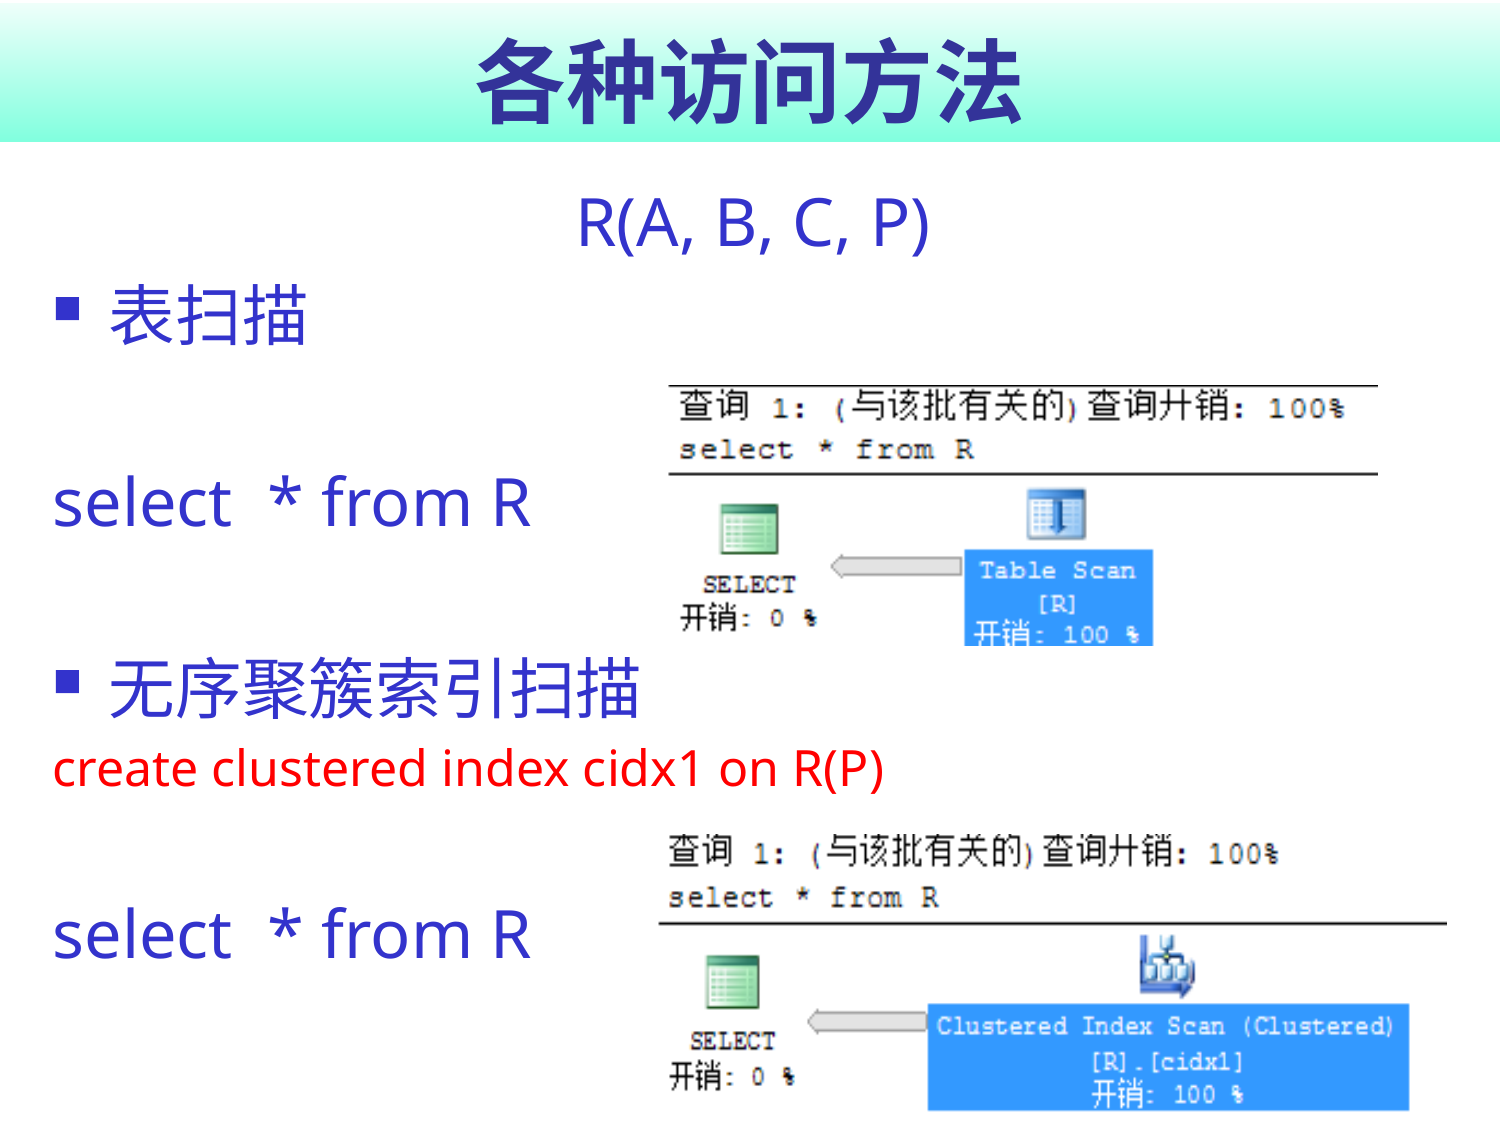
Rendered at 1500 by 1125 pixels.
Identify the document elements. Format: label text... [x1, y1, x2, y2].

list R(A, B, C, P) 表扫描 select * from R 无序聚簇索引扫描 create clustered index cidx1 on R(P) select * from R [37, 172, 1470, 1036]
picture [667, 385, 1379, 646]
picture [655, 833, 1448, 1114]
title 各种访问方法 [0, 2, 1500, 143]
